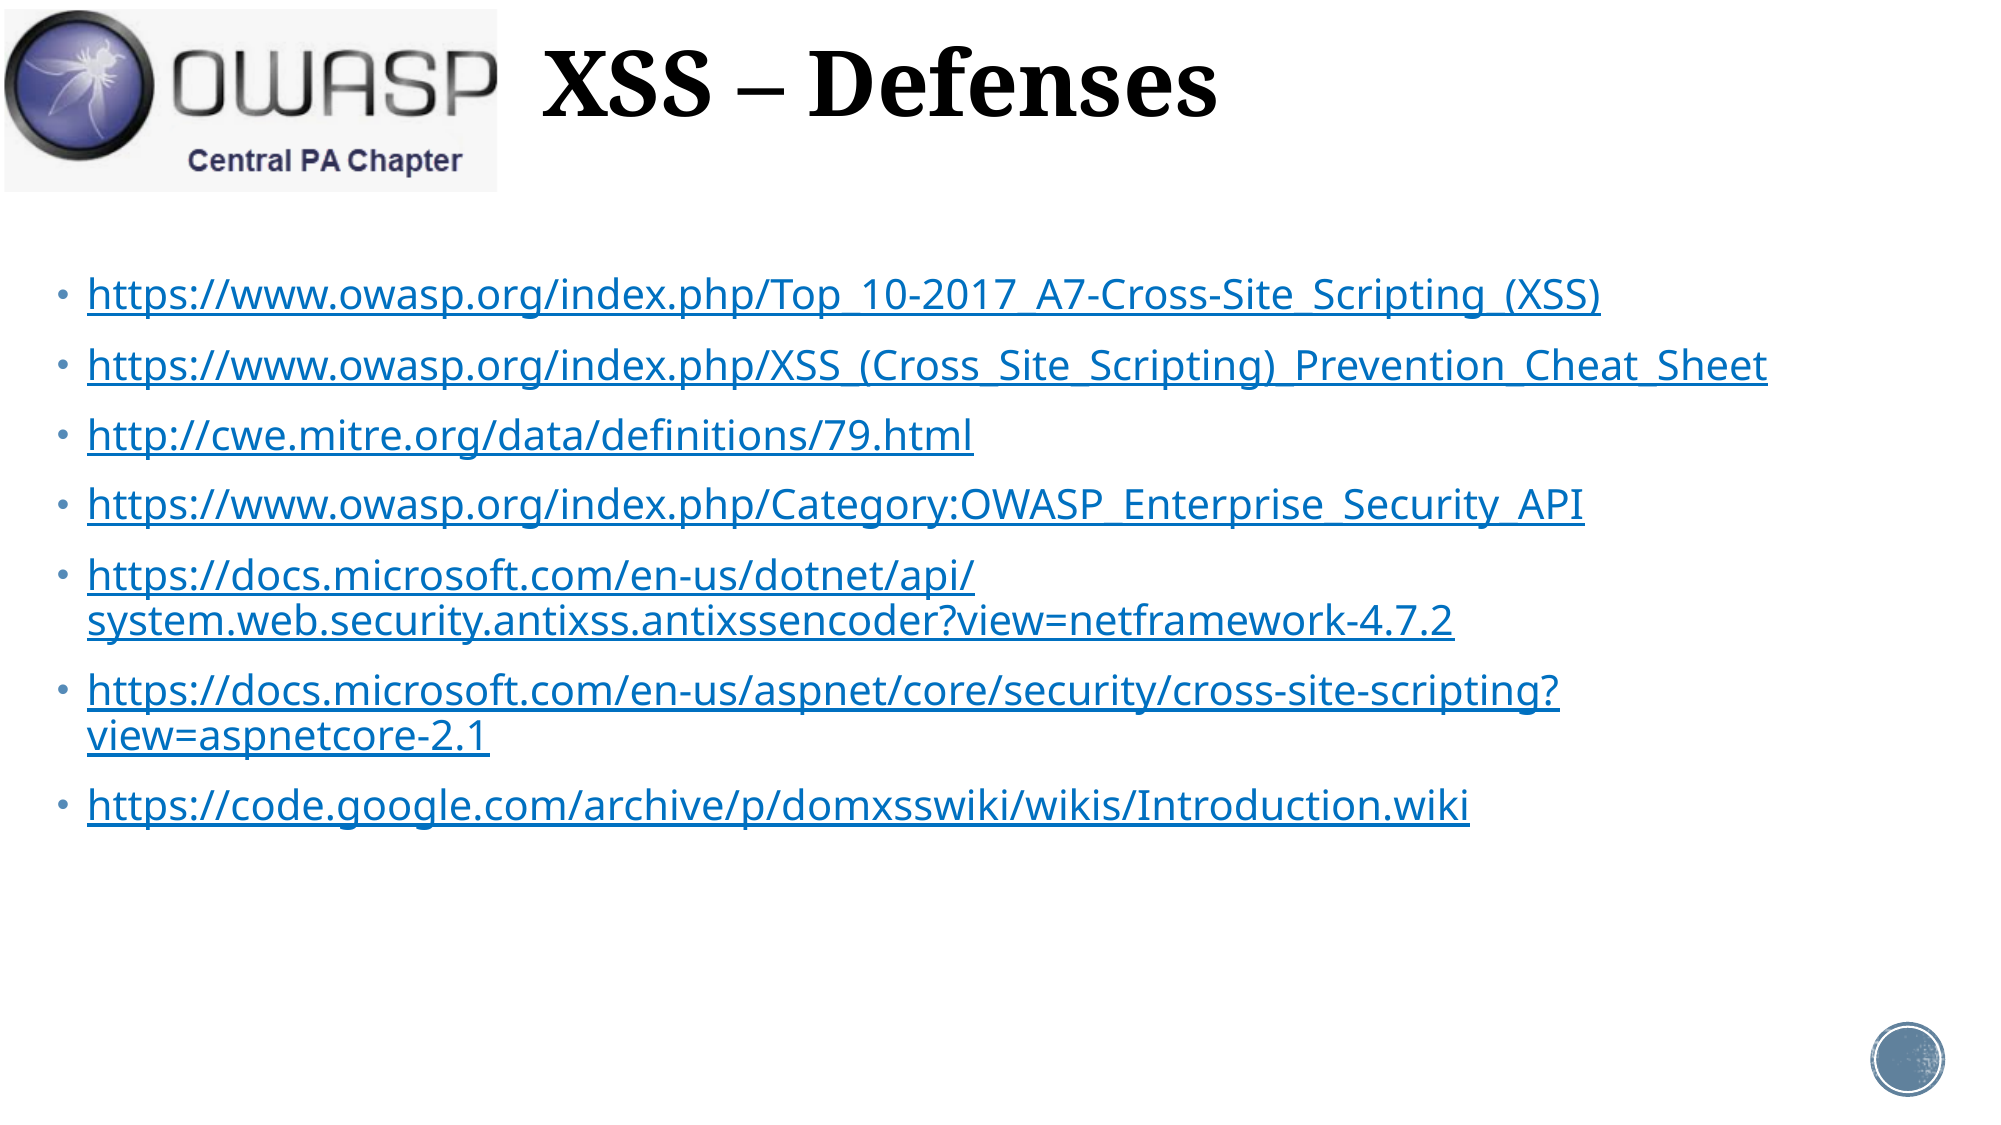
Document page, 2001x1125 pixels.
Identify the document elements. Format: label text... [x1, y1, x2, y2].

list https://www.owasp.org/index.php/Top_10-2017_A7-Cross-Site_Scripting_(XSS) https://www.owasp.org/index.php/XSS_(Cross_Site_Scripting)_Prevention_Cheat_Sheet http://cwe.mitre.org/data/definitions/79.html https://www.owasp.org/index.php/Category:OWASP_Enterprise_Security_API https://docs.microsoft.com/en-us/dotnet/api/system.web.security.antixss.antixssencoder?view=netframework-4.7.2 https://docs.microsoft.com/en-us/aspnet/core/security/cross-site-scripting?view=aspnetcore-2.1 https://code.google.com/archive/p/domxsswiki/wikis/Introduction.wiki [41, 191, 1813, 950]
title XSS – Defenses [527, 30, 2000, 144]
picture [0, 9, 502, 192]
